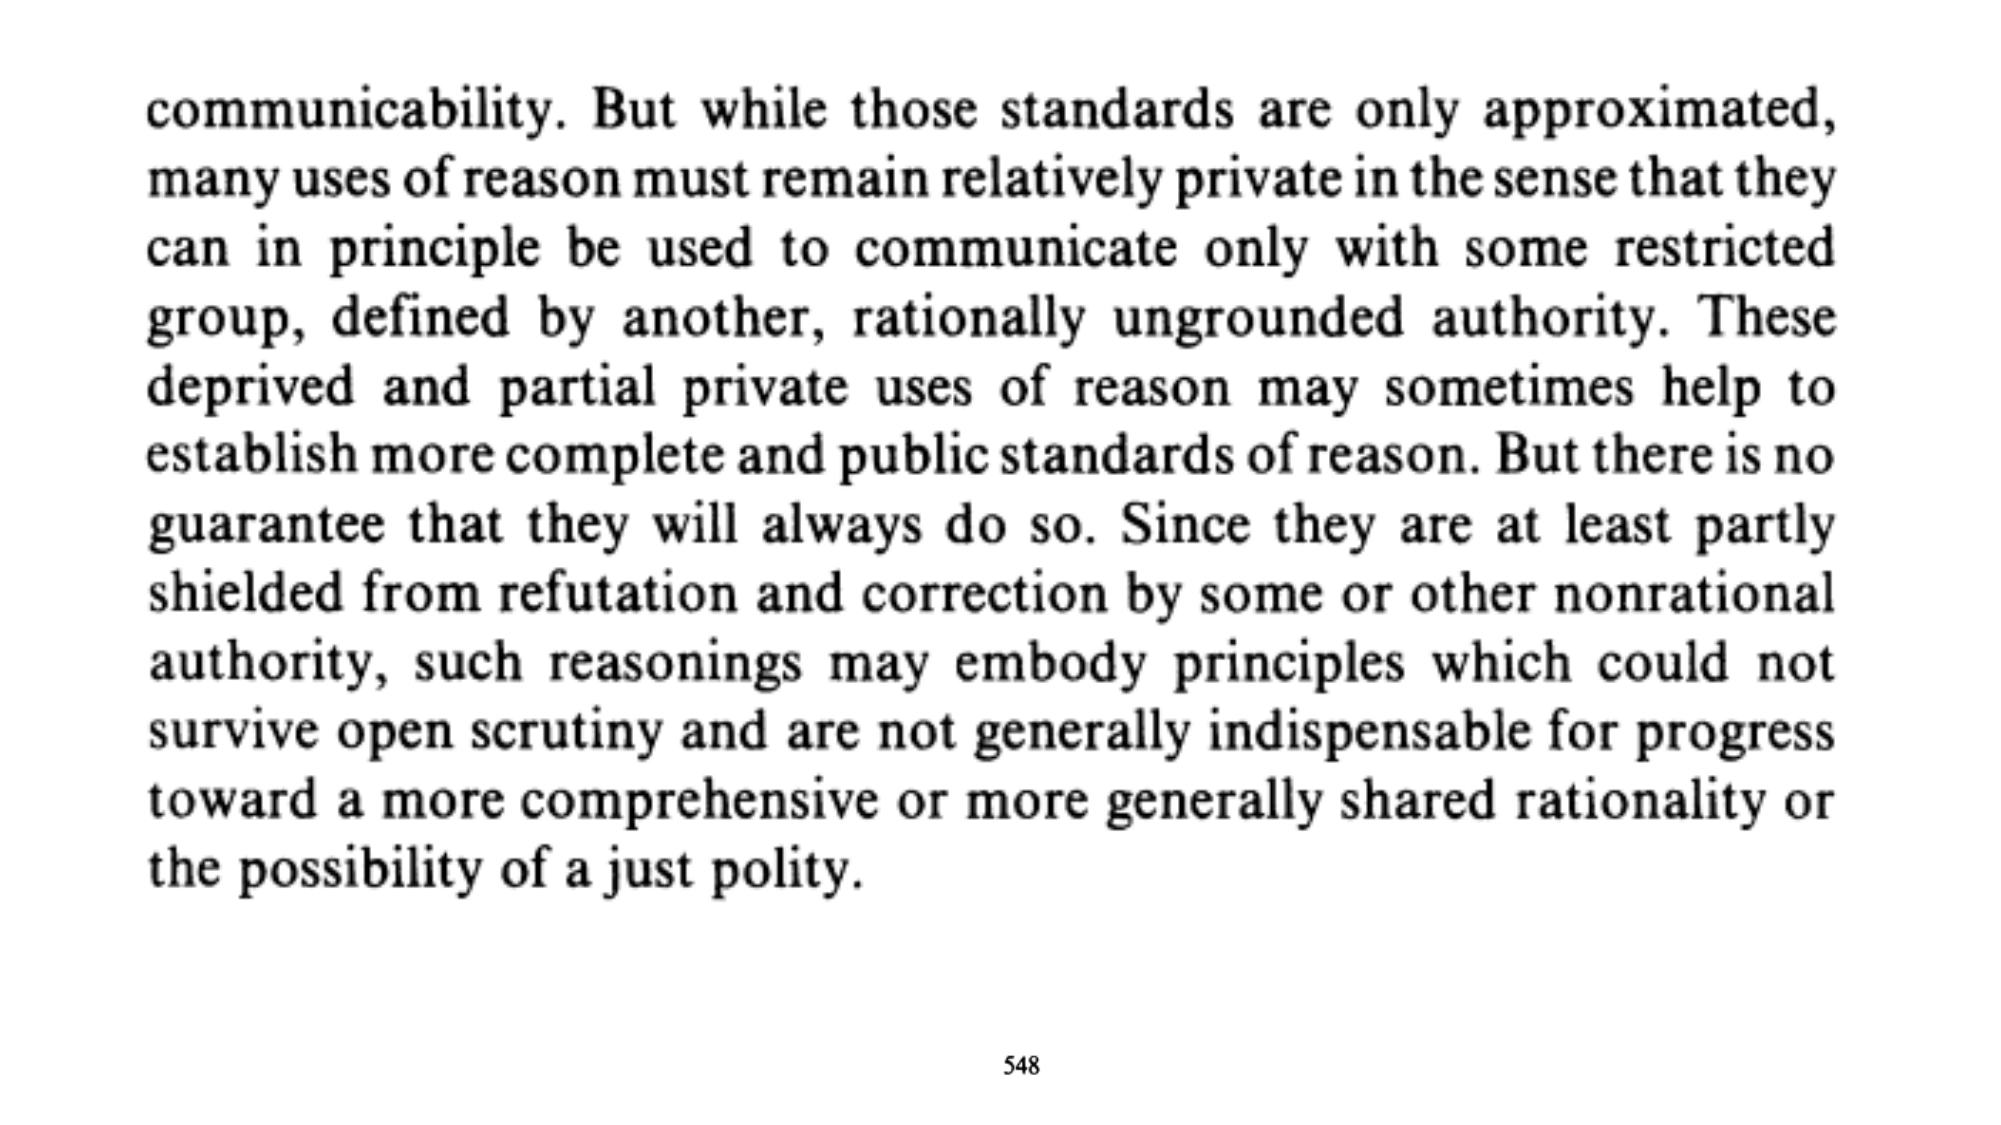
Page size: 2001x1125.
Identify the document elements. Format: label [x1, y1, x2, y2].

picture [986, 1034, 1056, 1086]
picture [126, 76, 1872, 908]
